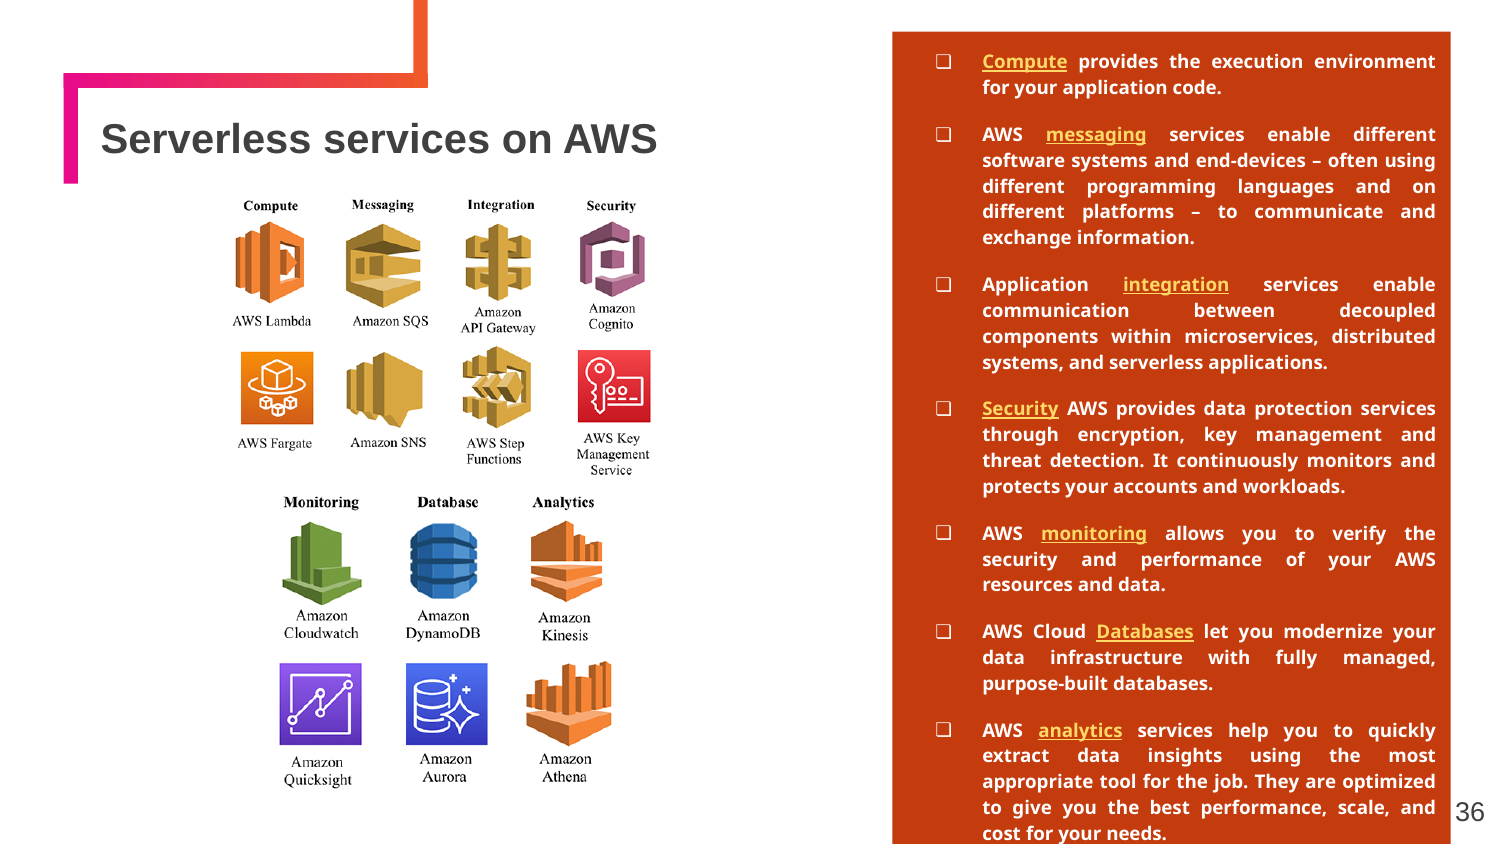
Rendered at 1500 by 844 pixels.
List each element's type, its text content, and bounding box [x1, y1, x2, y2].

text_box Compute provides the execution environment for your application code. AWS messaging services enable different software systems and end-devices – often using different programming languages and on different platforms – to communicate and exchange information. Application integration services enable communication between decoupled components within microservices, distributed systems, and serverless applications. Security AWS provides data protection services through encryption, key management and threat detection. It continuously monitors and protects your accounts and workloads. AWS monitoring allows you to verify the security and performance of your AWS resources and data. AWS Cloud Databases let you modernize your data infrastructure with fully managed, purpose-built databases. AWS analytics services help you to quickly extract data insights using the most appropriate tool for the job. They are optimized to give you the best performance, scale, and cost for your needs. [892, 31, 1451, 844]
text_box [226, 186, 671, 811]
title Serverless services on AWS [1451, 117, 1455, 259]
text_box 36 [1409, 779, 1500, 844]
title Serverless services on AWS [100, 117, 892, 259]
